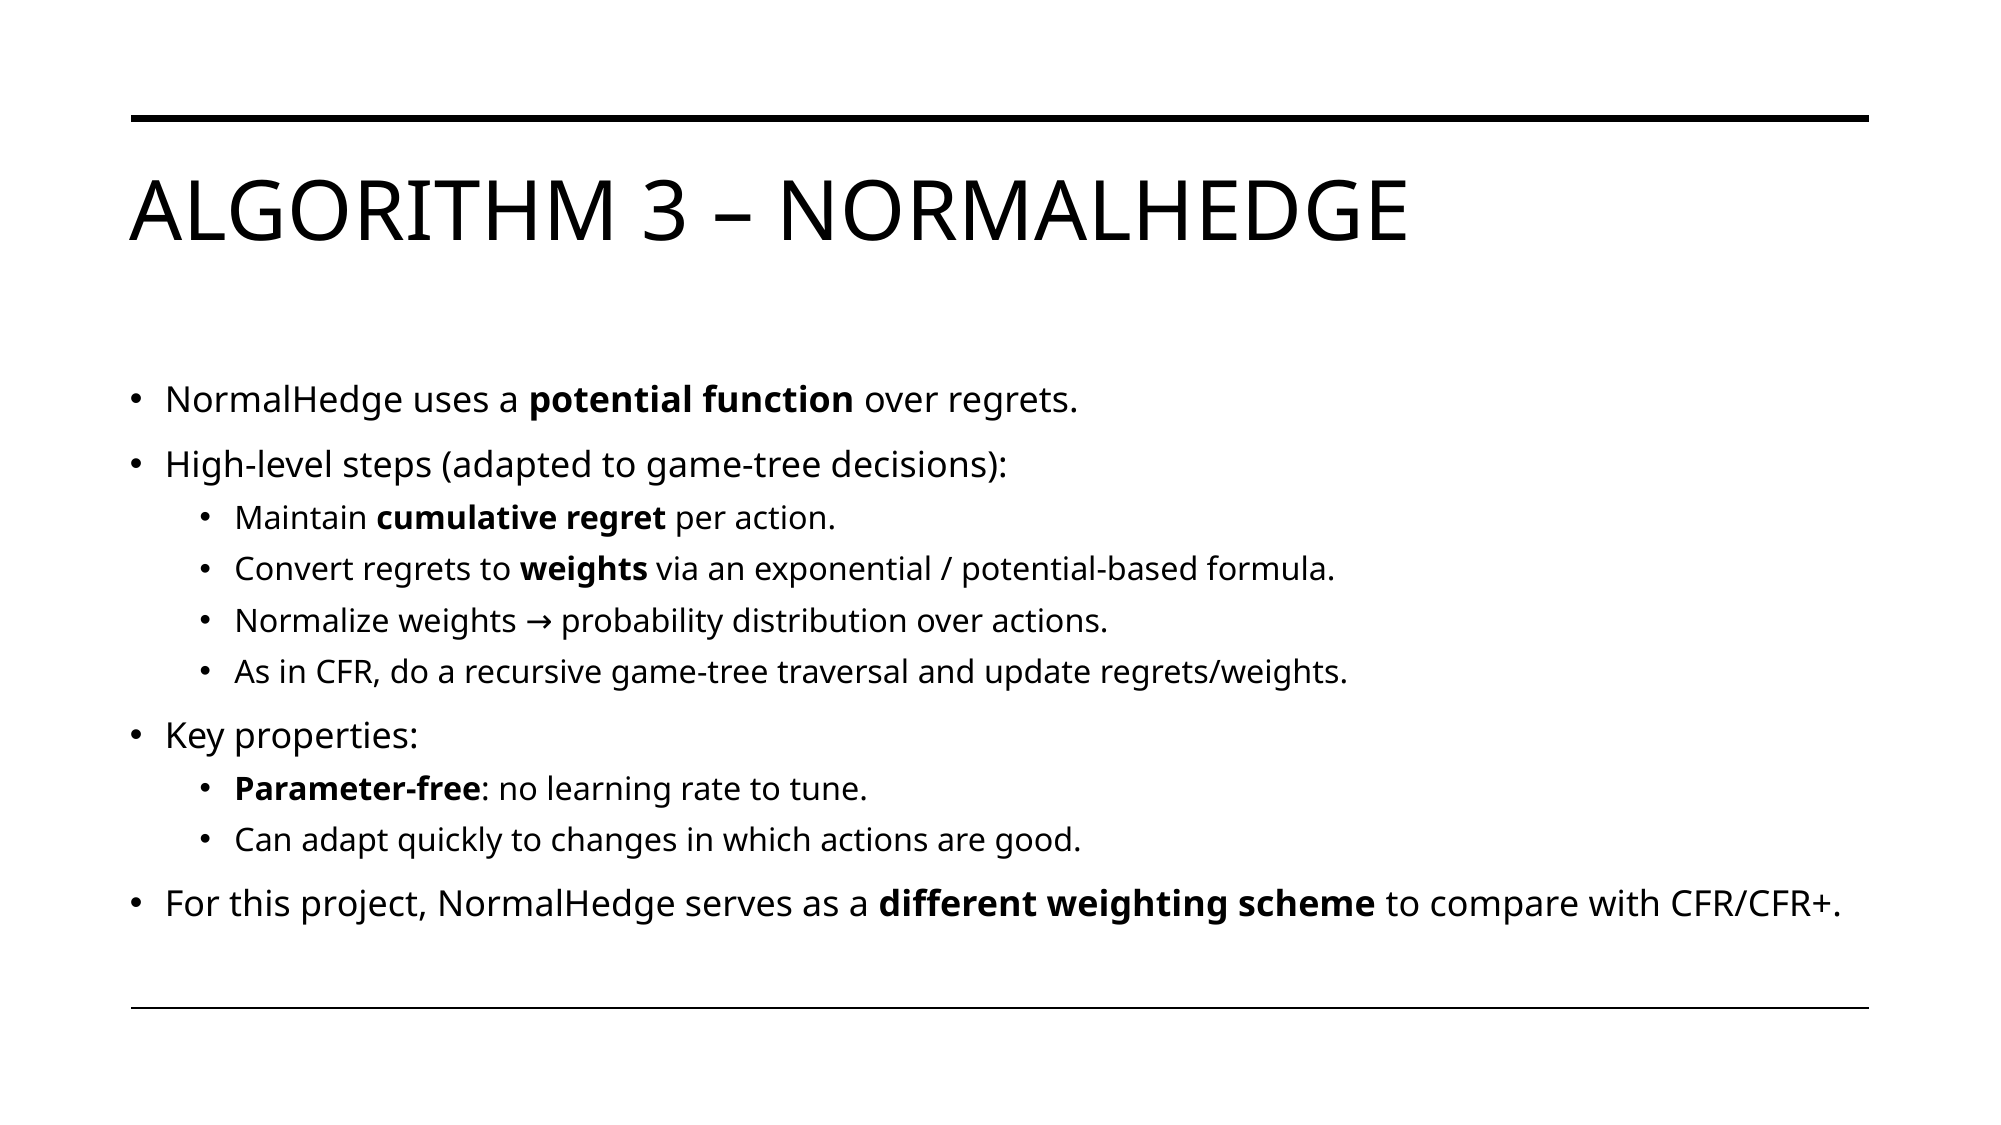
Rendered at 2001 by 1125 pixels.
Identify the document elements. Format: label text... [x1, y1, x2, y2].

list NormalHedge uses a potential function over regrets. High-level steps (adapted to game-tree decisions): Maintain cumulative regret per action. Convert regrets to weights via an exponential / potential-based formula. Normalize weights → probability distribution over actions. As in CFR, do a recursive game-tree traversal and update regrets/weights. Key properties: Parameter-free: no learning rate to tune. Can adapt quickly to changes in which actions are good. For this project, NormalHedge serves as a different weighting scheme to compare with CFR/CFR+. [114, 364, 1869, 978]
title Algorithm 3 – NormalHedge [114, 149, 1869, 364]
